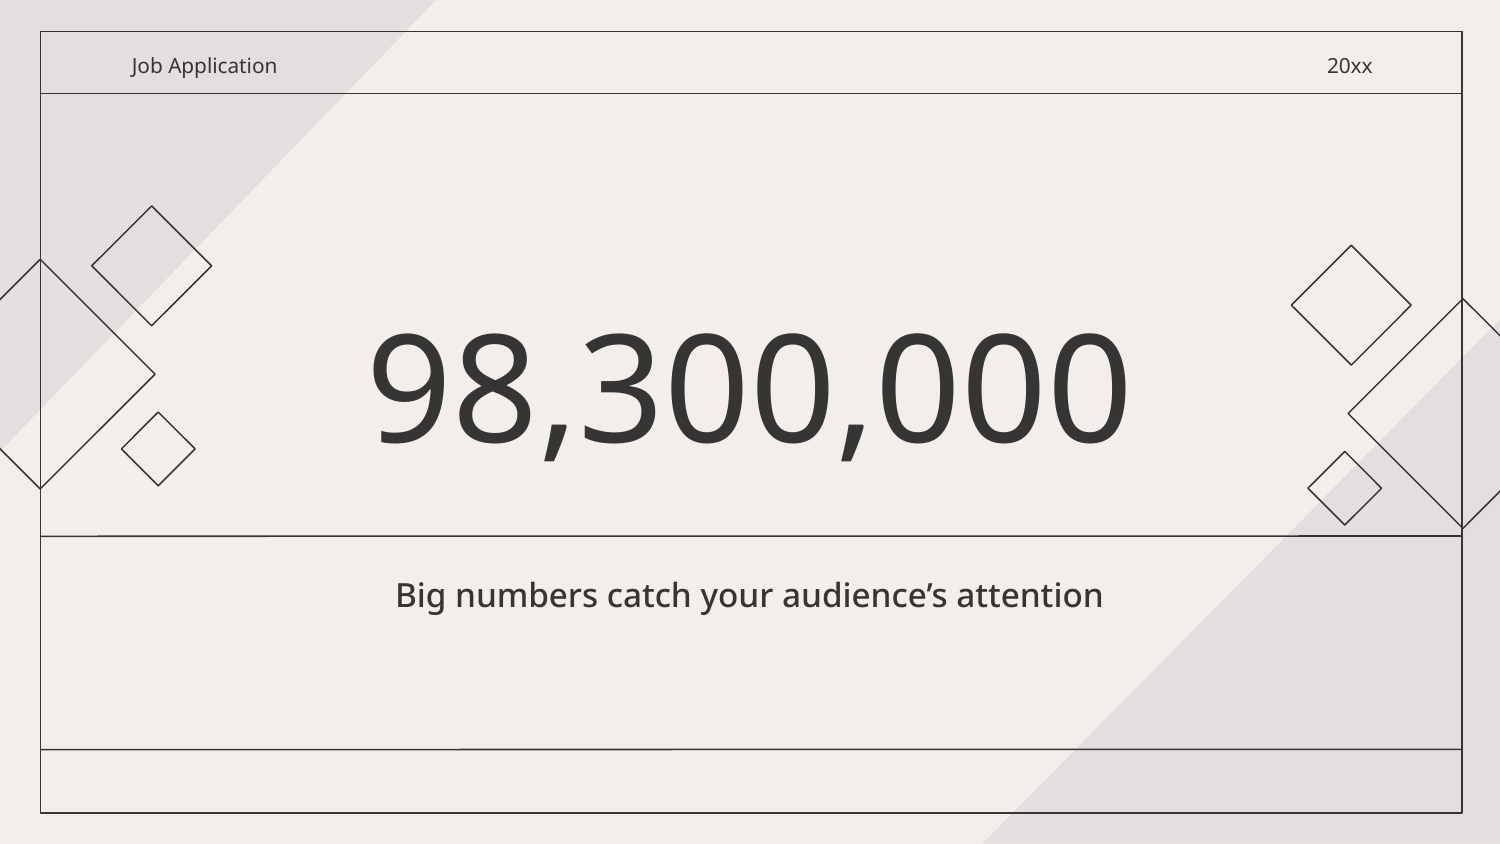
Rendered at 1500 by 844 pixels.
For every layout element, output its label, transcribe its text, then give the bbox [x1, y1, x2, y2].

title 98,300,000 [241, 244, 1259, 488]
subtitle Big numbers catch your audience’s attention [241, 559, 1259, 641]
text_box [1291, 244, 1500, 529]
text_box 20xx [1088, 45, 1388, 85]
text_box Job Application [116, 45, 416, 85]
